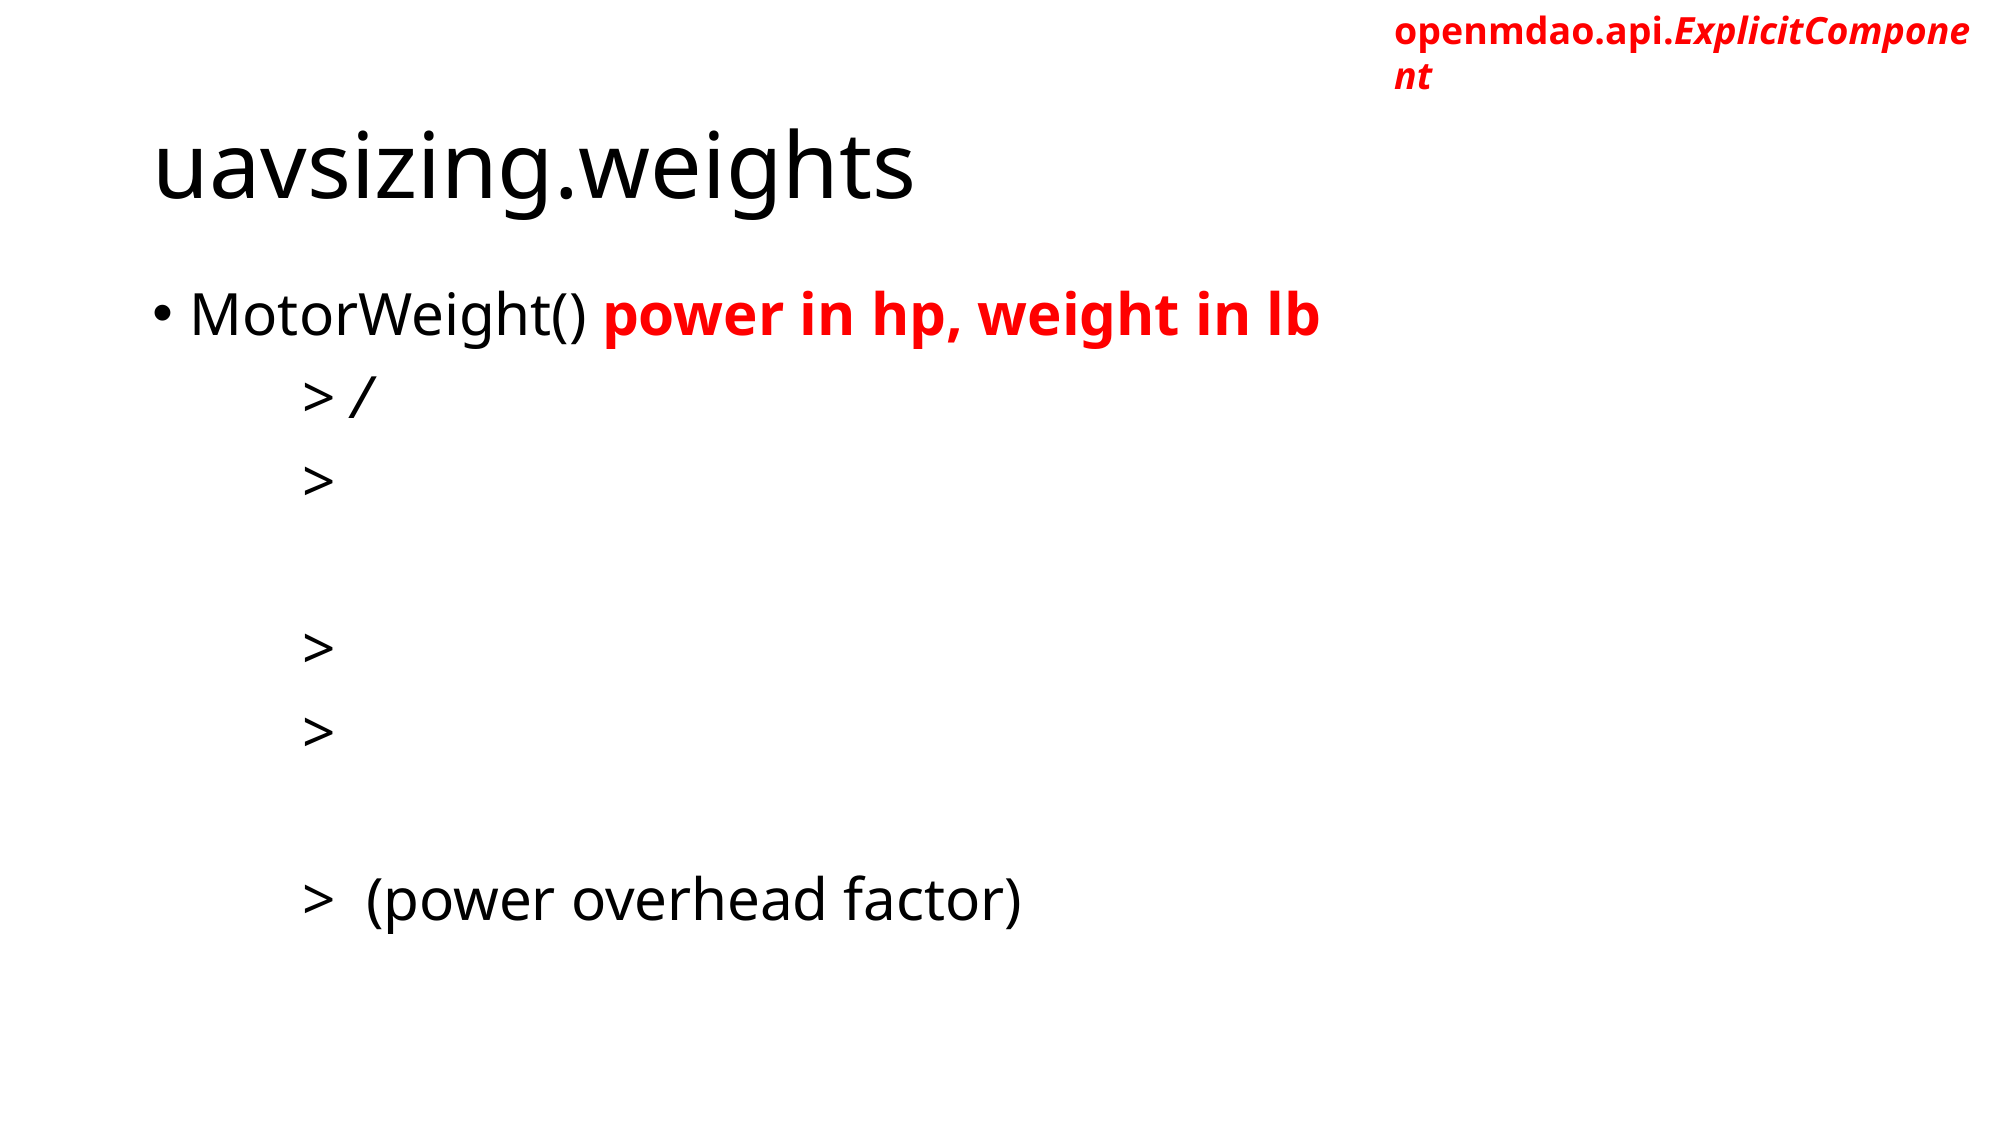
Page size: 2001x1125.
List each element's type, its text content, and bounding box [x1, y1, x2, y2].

title uavsizing.weights [137, 59, 1863, 278]
text_box openmdao.api.ExplicitComponent [1379, 0, 2000, 105]
